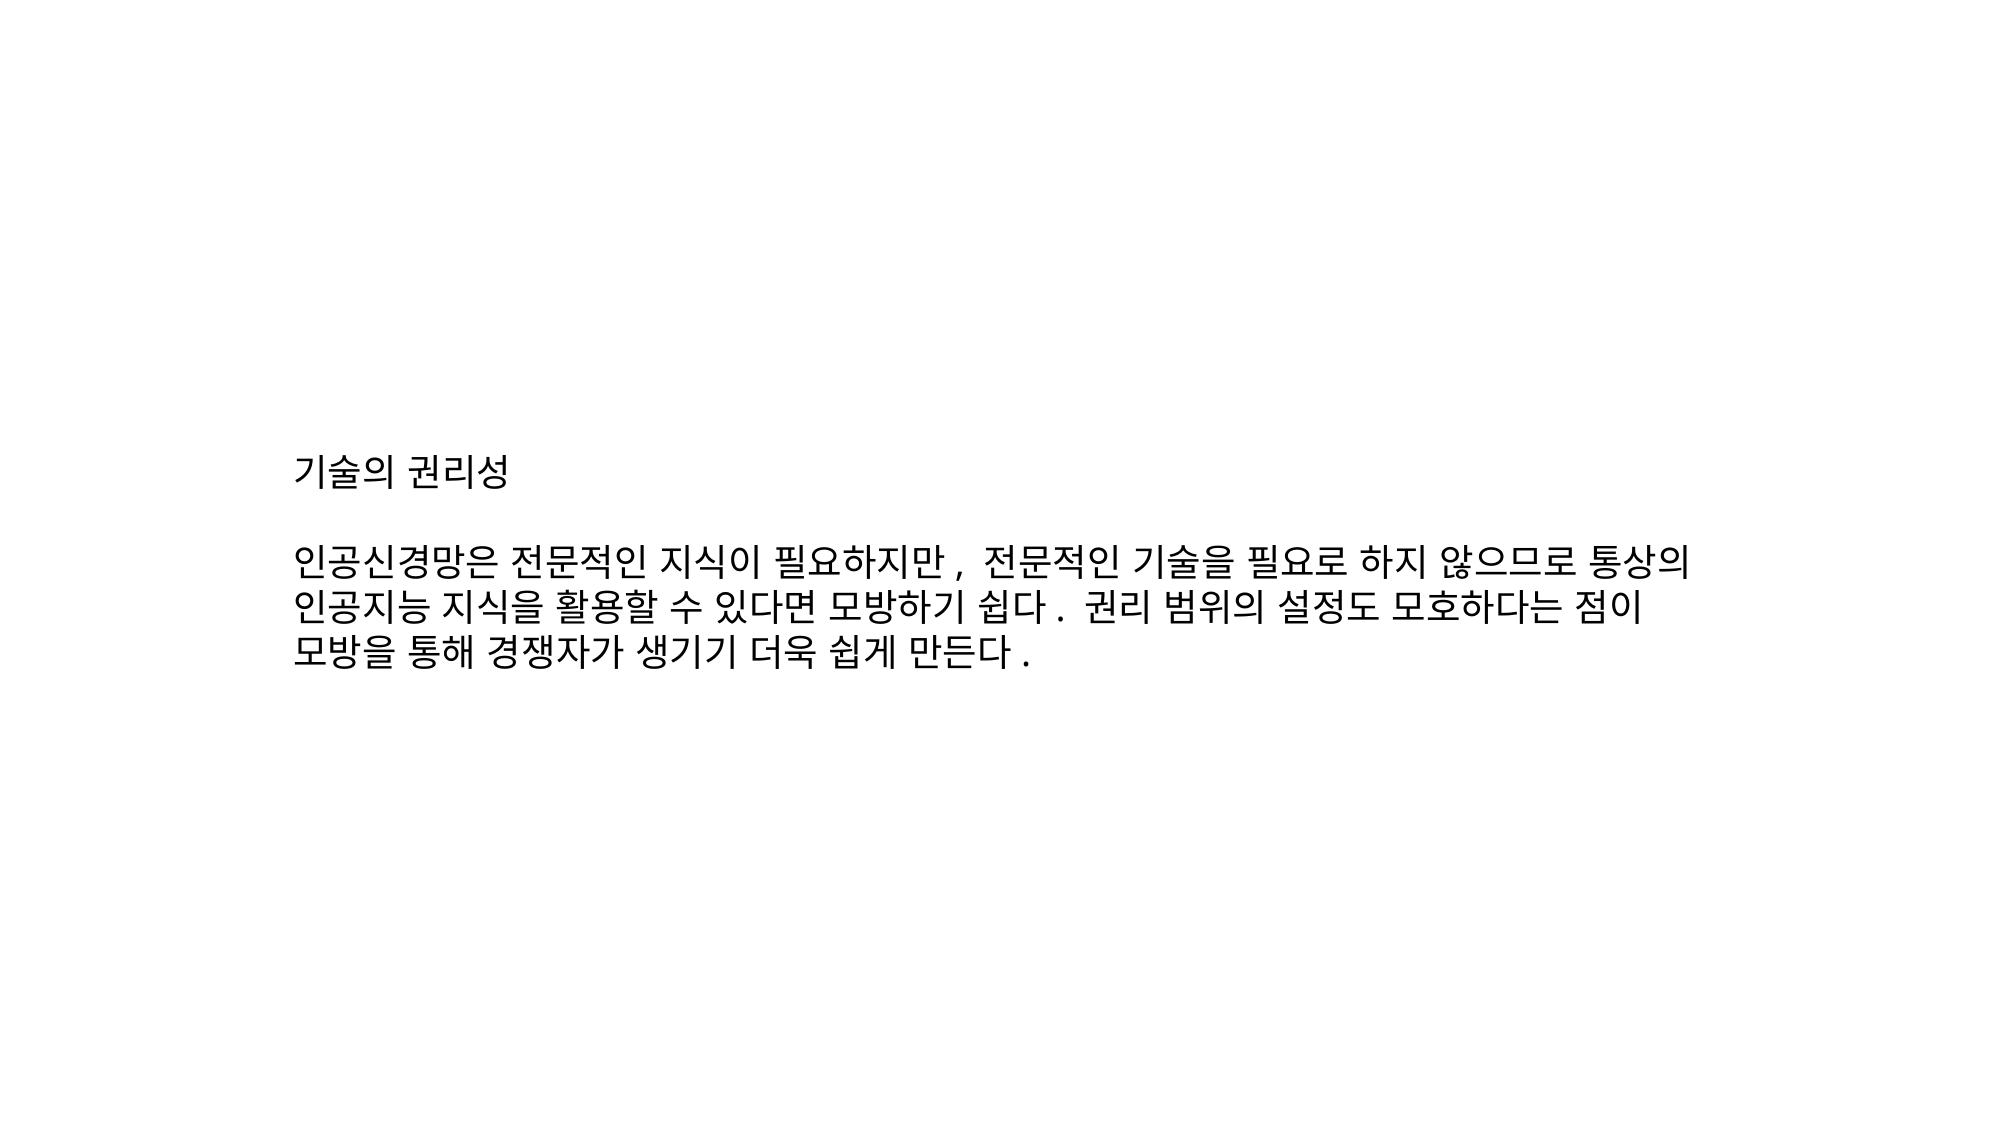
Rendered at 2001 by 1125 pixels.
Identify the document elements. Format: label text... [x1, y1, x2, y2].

text_box 기술의 권리성 인공신경망은 전문적인 지식이 필요하지만, 전문적인 기술을 필요로 하지 않으므로 통상의 인공지능 지식을 활용할 수 있다면 모방하기 쉽다. 권리 범위의 설정도 모호하다는 점이 모방을 통해 경쟁자가 생기기 더욱 쉽게 만든다. [278, 441, 1722, 681]
